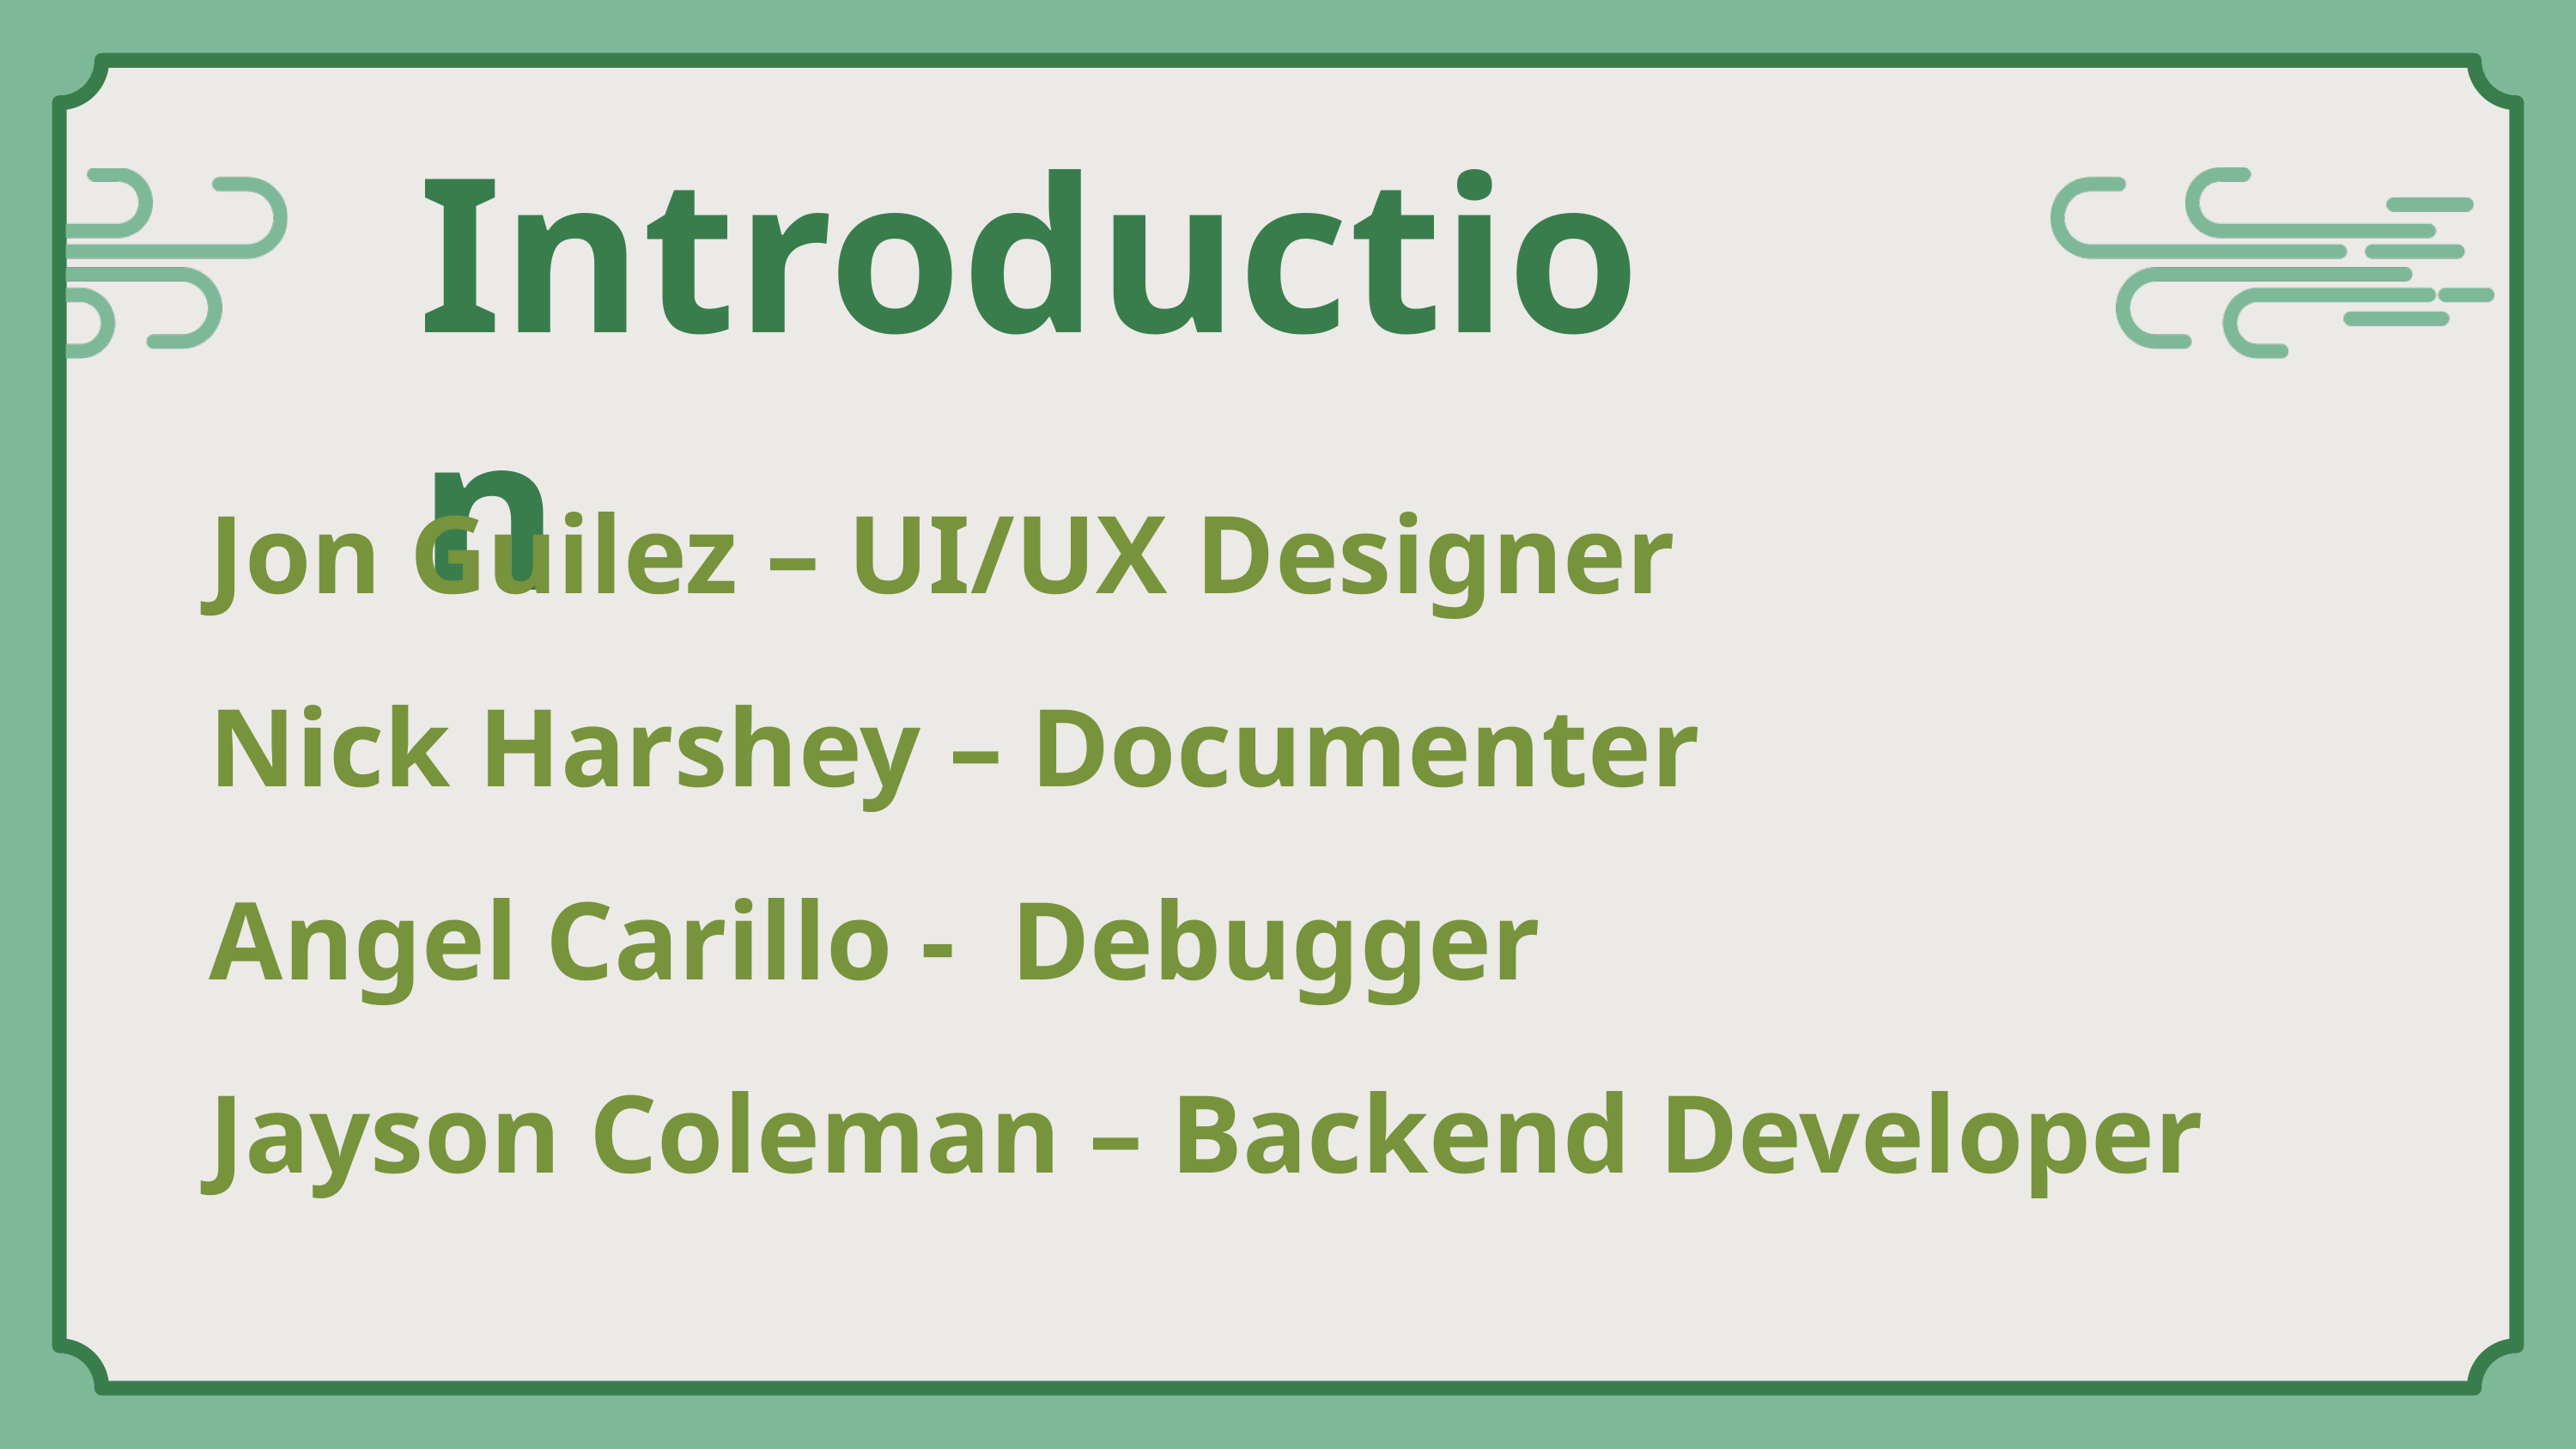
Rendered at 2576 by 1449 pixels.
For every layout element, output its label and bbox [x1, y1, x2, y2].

picture [2050, 167, 2495, 359]
text_box [58, 39, 2518, 1389]
picture [65, 167, 288, 359]
